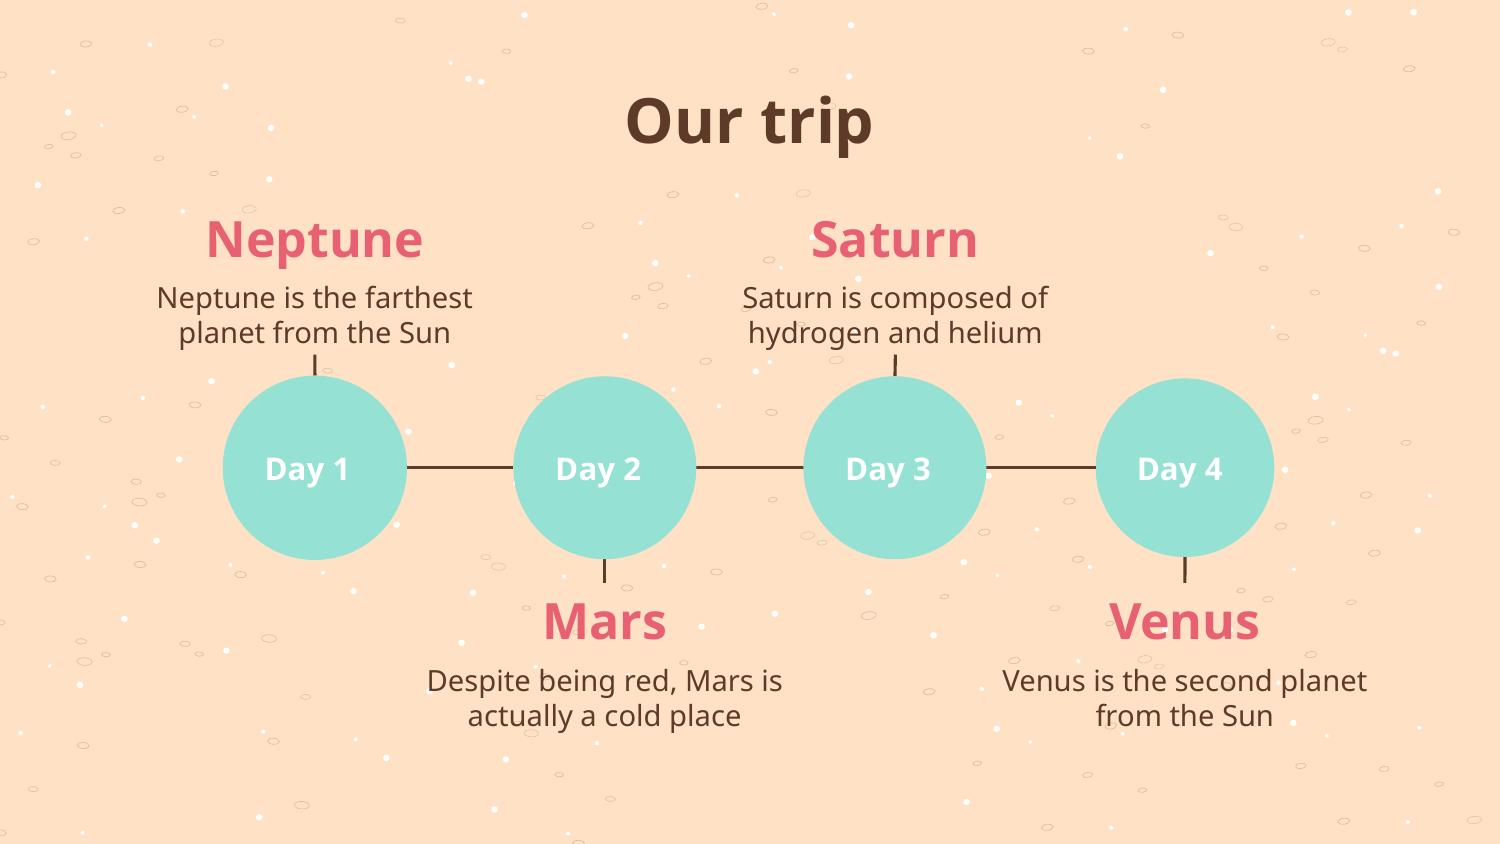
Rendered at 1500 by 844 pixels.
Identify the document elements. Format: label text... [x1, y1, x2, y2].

text_box Neptune is the farthest planet from the Sun [110, 275, 519, 355]
text_box Day 1 [222, 375, 407, 560]
text_box Day 3 [803, 376, 987, 560]
title Our trip [118, 71, 1382, 166]
text_box Neptune [110, 193, 519, 275]
text_box Venus [980, 582, 1389, 656]
text_box Venus is the second planet from the Sun [980, 657, 1389, 737]
text_box Mars [400, 582, 809, 656]
text_box Saturn is composed of hydrogen and helium [691, 275, 1100, 355]
text_box Despite being red, Mars is actually a cold place [400, 657, 809, 737]
text_box Day 2 [513, 376, 697, 560]
text_box Saturn [691, 193, 1100, 275]
text_box Day 4 [1095, 378, 1275, 558]
